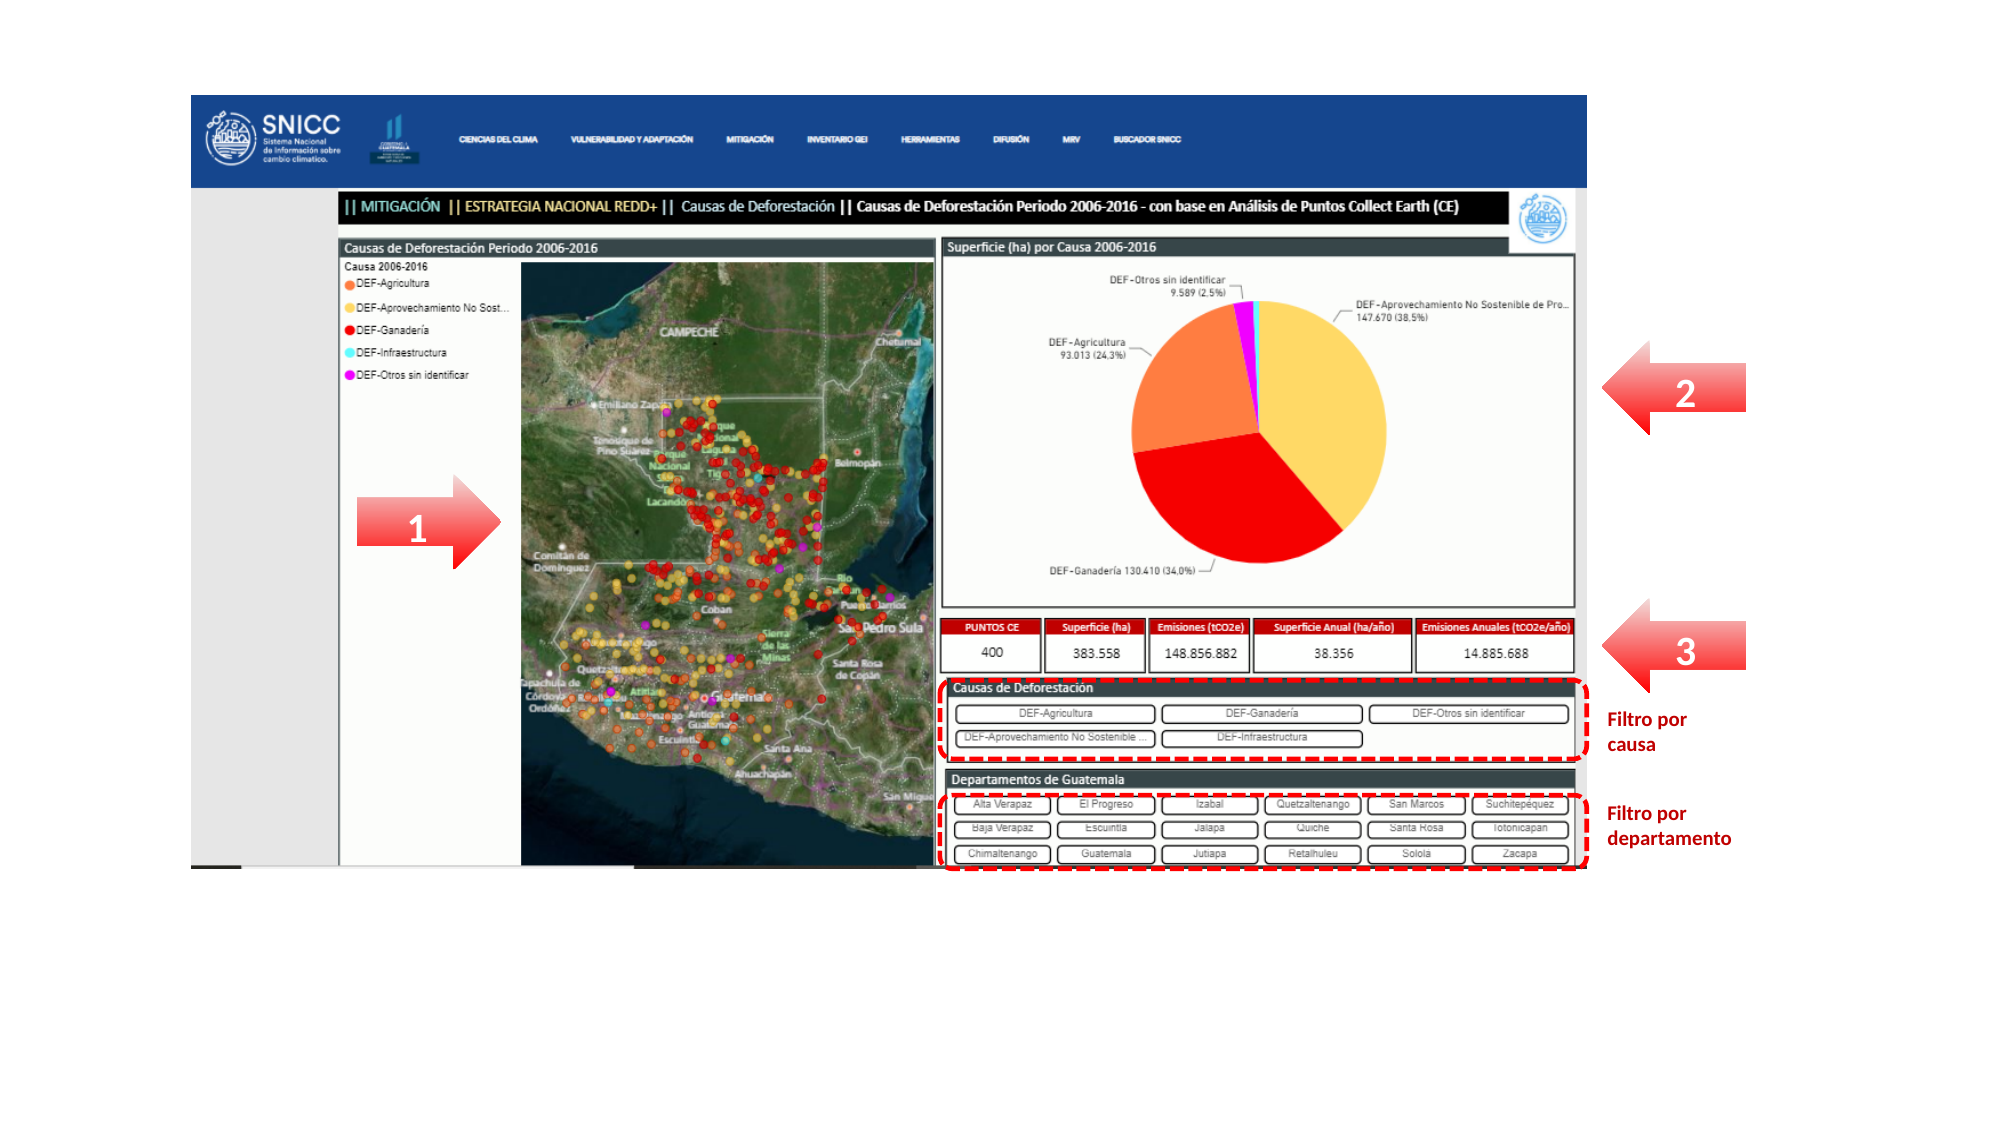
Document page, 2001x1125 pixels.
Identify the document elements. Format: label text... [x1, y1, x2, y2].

text_box 2 [1600, 338, 1747, 437]
text_box Filtro por departamento [1592, 792, 1809, 858]
picture [191, 95, 1587, 869]
text_box 3 [1600, 596, 1747, 695]
text_box Filtro por causa [1592, 697, 1738, 763]
